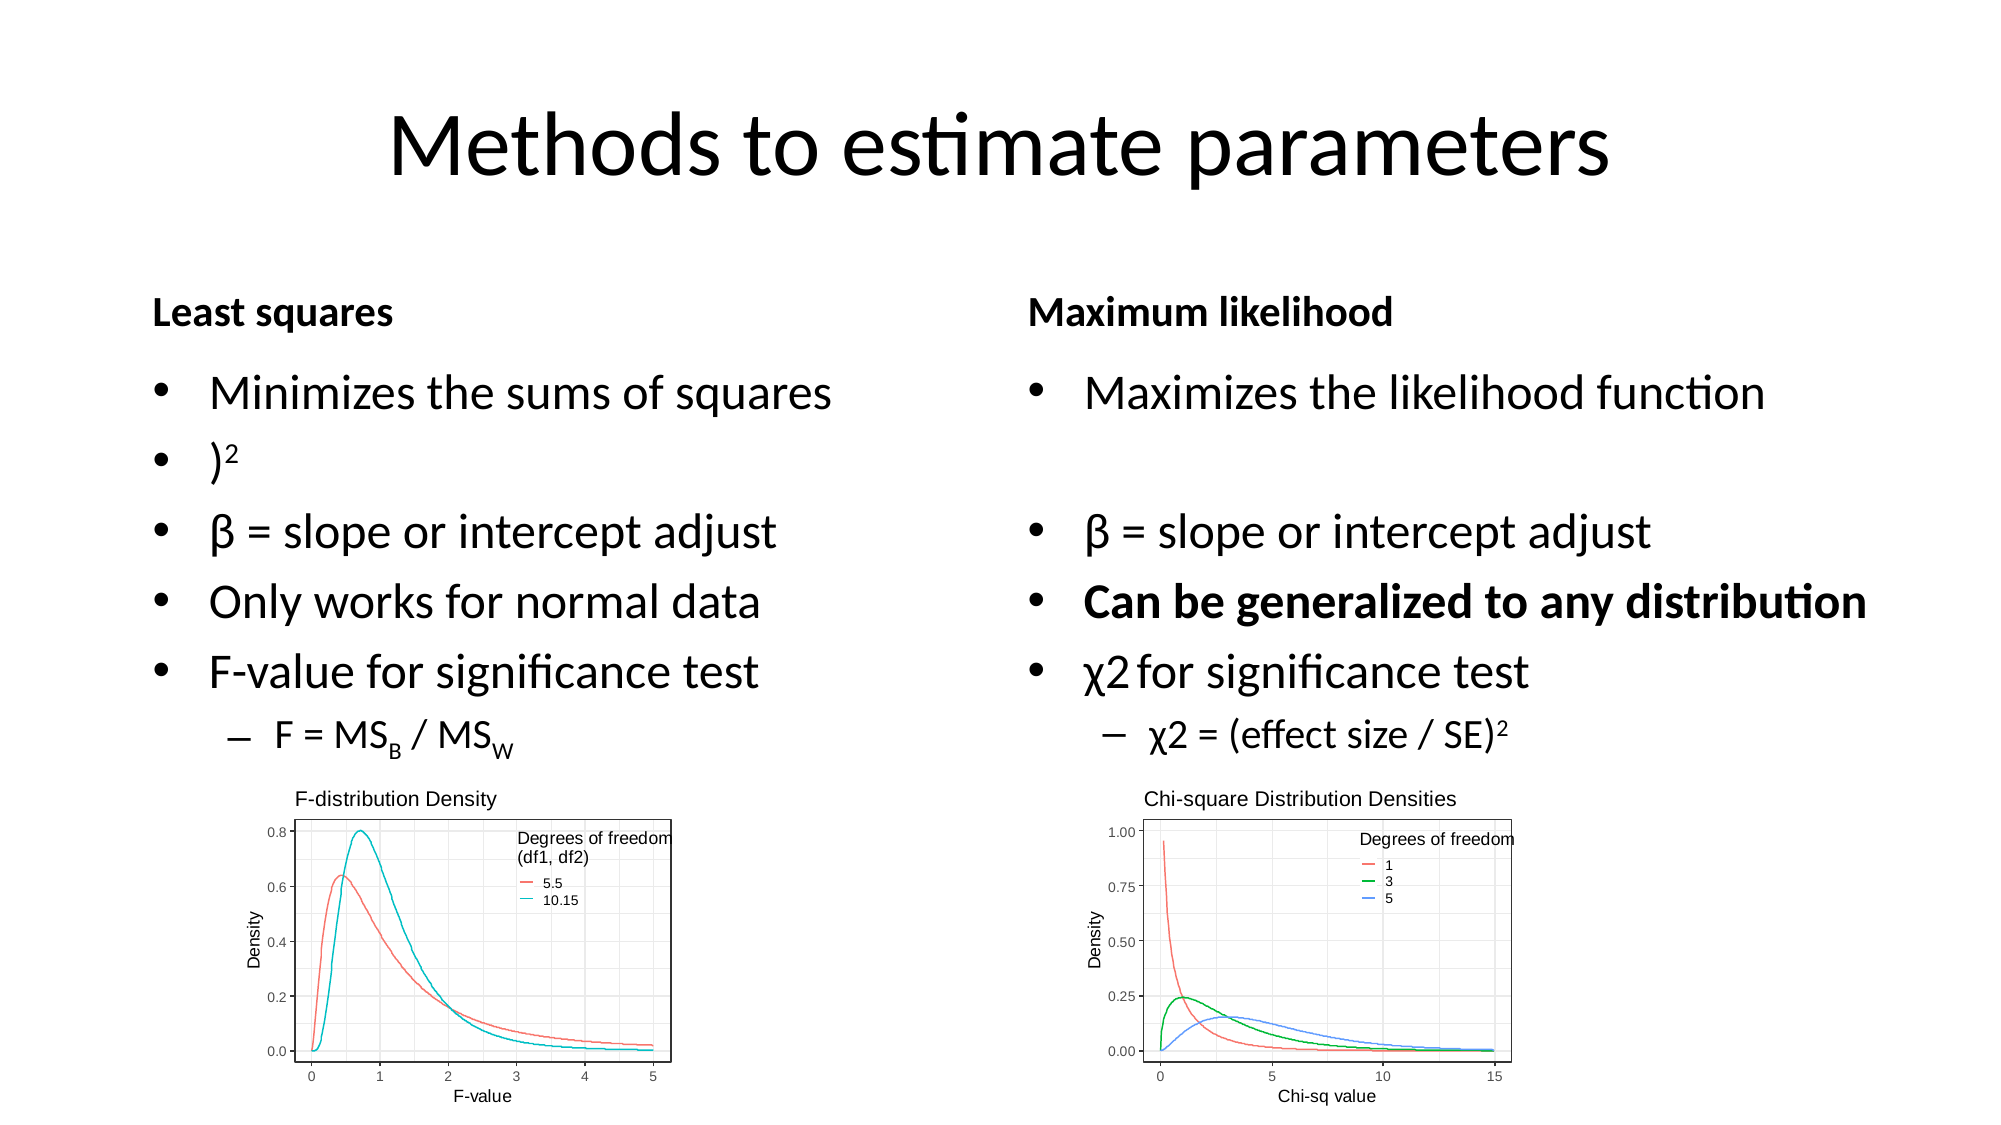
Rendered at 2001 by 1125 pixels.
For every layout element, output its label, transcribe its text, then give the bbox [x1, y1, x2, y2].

title Methods to estimate parameters [99, 45, 1900, 233]
picture [1078, 781, 1520, 1113]
picture [237, 781, 679, 1113]
list Least squares [137, 275, 984, 343]
list Maximum likelihood [1012, 275, 1863, 343]
